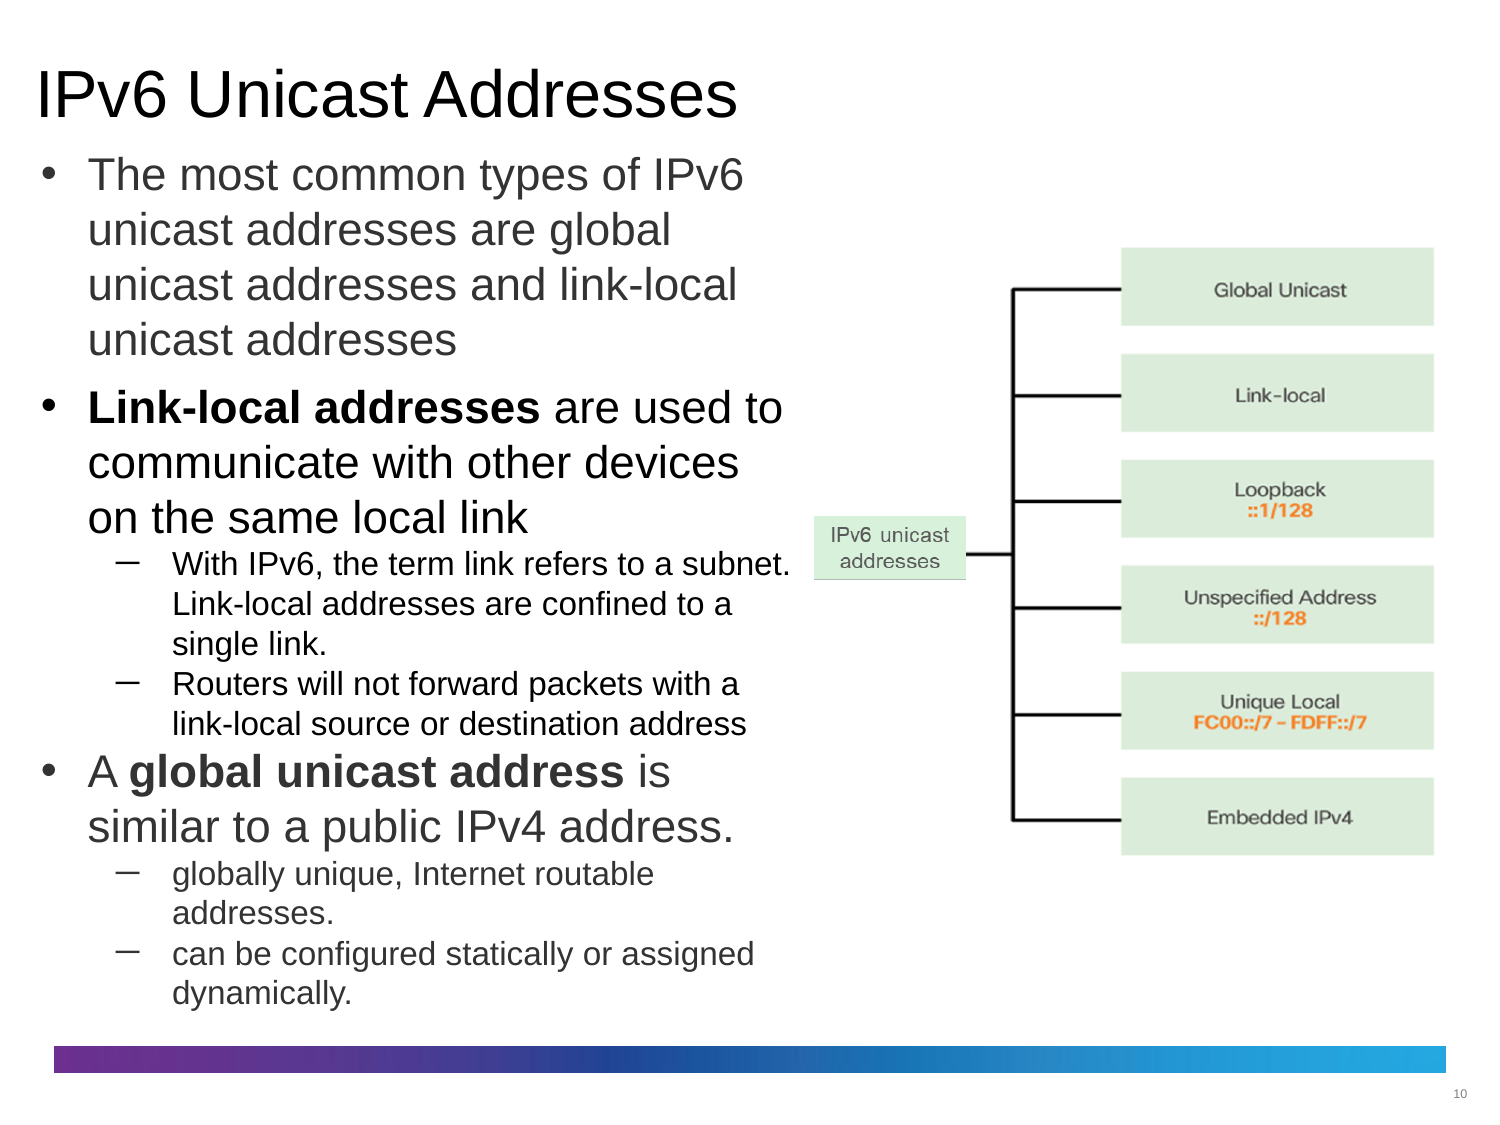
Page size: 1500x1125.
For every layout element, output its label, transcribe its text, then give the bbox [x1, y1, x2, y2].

title IPv6 Unicast Addresses [21, 0, 1431, 138]
picture [813, 238, 1435, 857]
text_box The most common types of IPv6 unicast addresses are global unicast addresses and link-local unicast addresses Link-local addresses are used to communicate with other devices on the same local link With IPv6, the term link refers to a subnet. Link-local addresses are confined to a single link. Routers will not forward packets with a link-local source or destination address A global unicast address is similar to a public IPv4 address. globally unique, Internet routable addresses. can be configured statically or assigned dynamically. [26, 137, 813, 1124]
picture [813, 1046, 1446, 1073]
